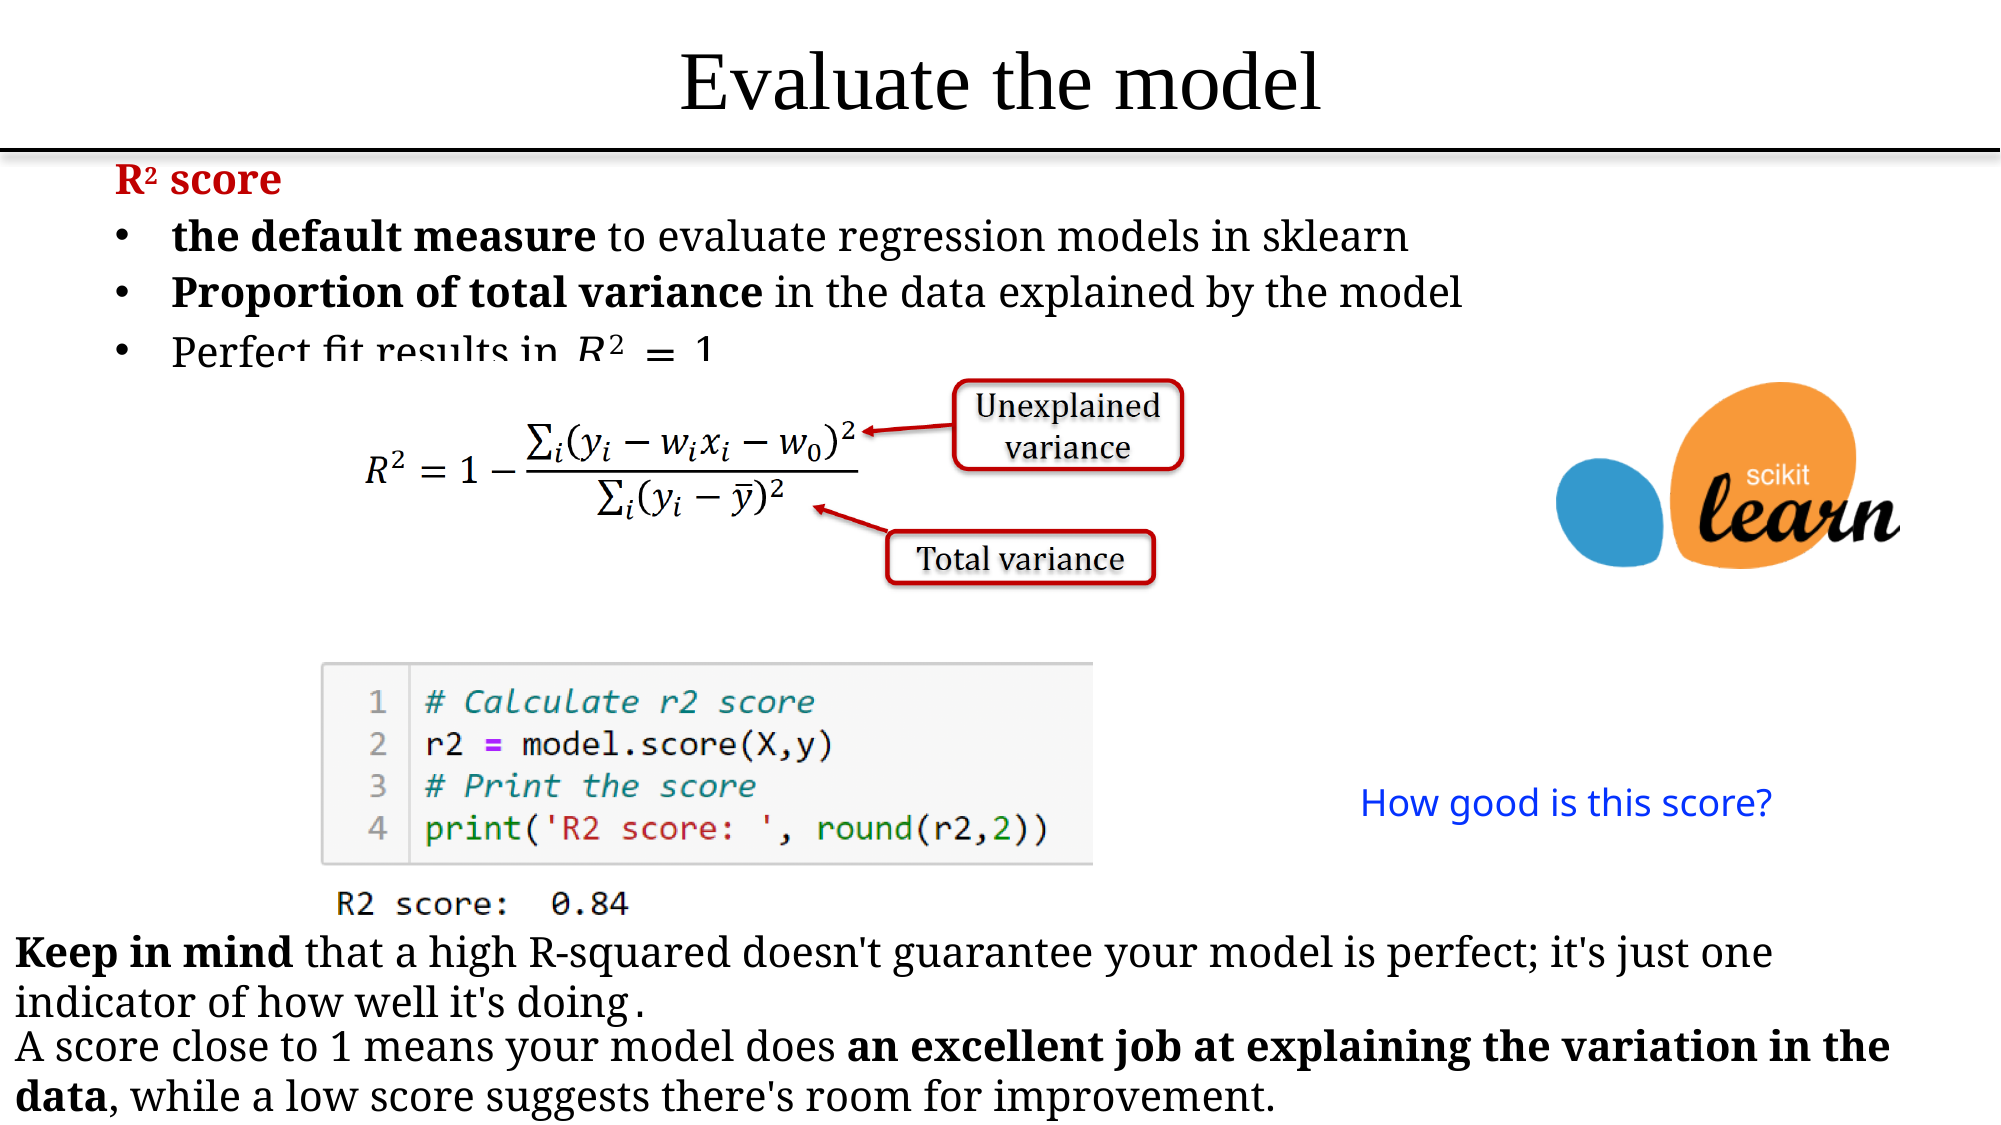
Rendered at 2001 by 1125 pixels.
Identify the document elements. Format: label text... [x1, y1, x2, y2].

title Evaluate the model [0, 0, 2000, 170]
text_box Keep in mind that a high R-squared doesn't guarantee your model is perfect; it's just one indicator of how well it's doing. [0, 918, 1825, 1012]
text_box A score close to 1 means your model does an excellent job at explaining the variation in the data, while a low score suggests there's room for improvement. [0, 1012, 1950, 1125]
text_box R2 score the default measure to evaluate regression models in sklearn Proportion of total variance in the data explained by the model Perfect fit results in 𝑅2 = 1 [106, 144, 1538, 377]
text_box How good is this score? [1345, 771, 2000, 832]
picture [274, 361, 1238, 963]
picture [1556, 382, 1901, 570]
